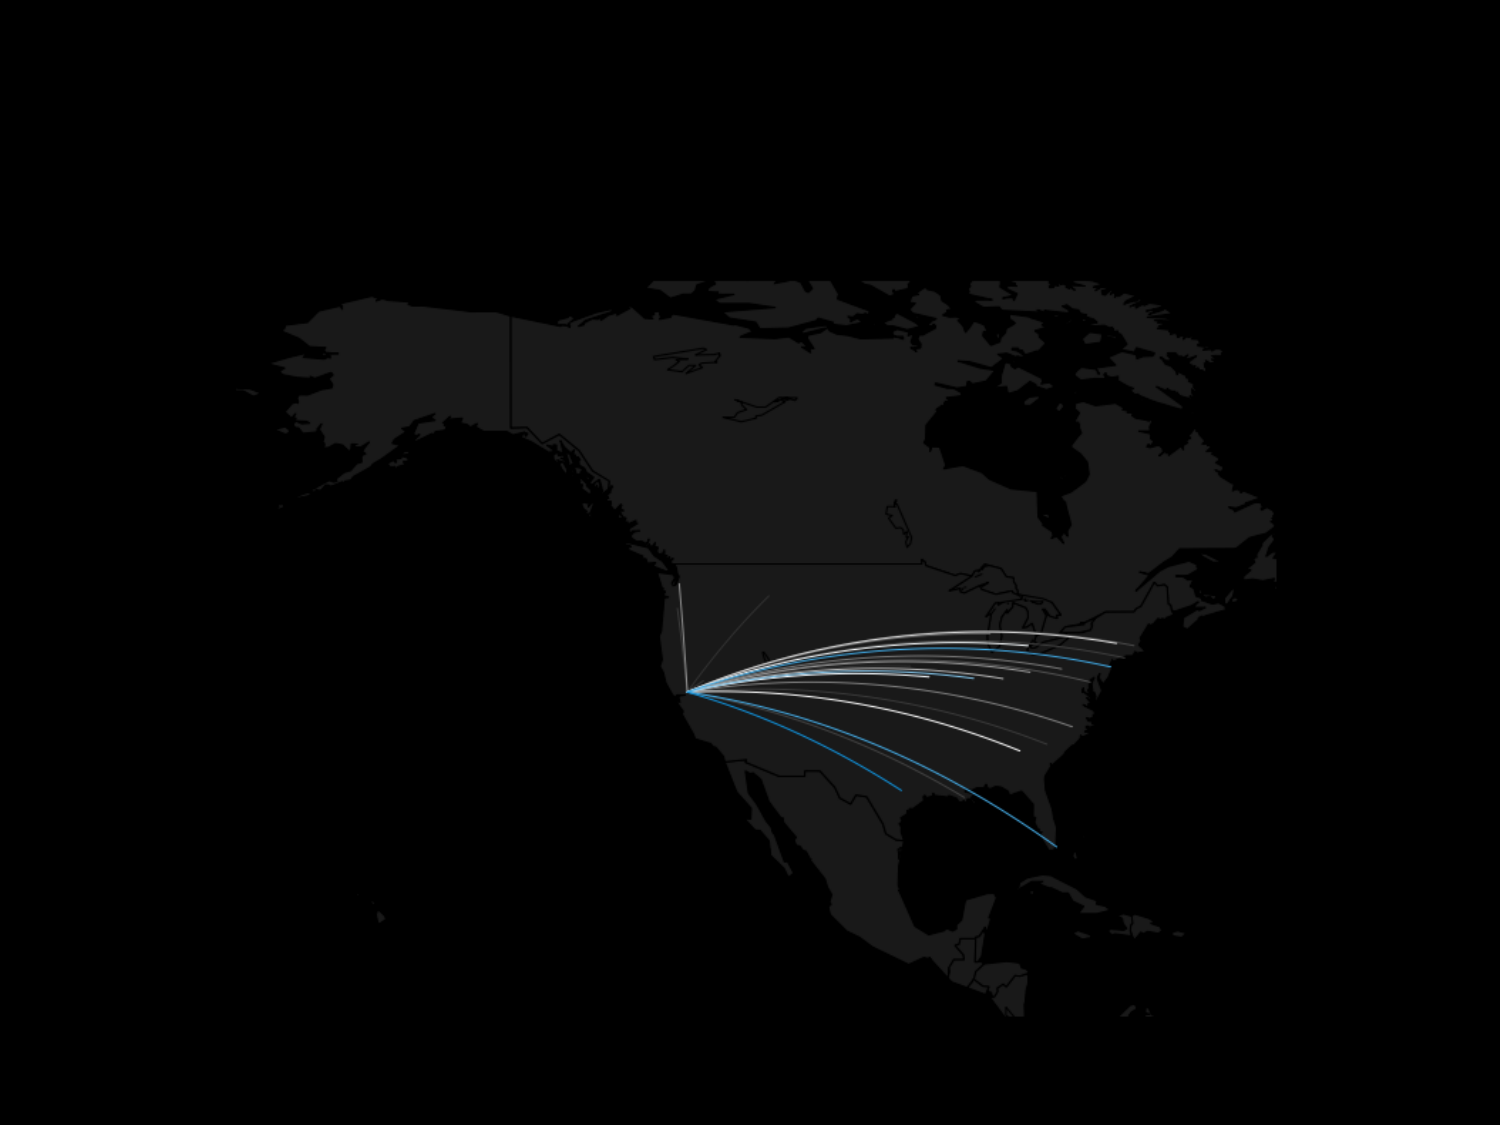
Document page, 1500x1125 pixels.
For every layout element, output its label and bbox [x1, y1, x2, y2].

picture [0, 170, 1500, 1125]
